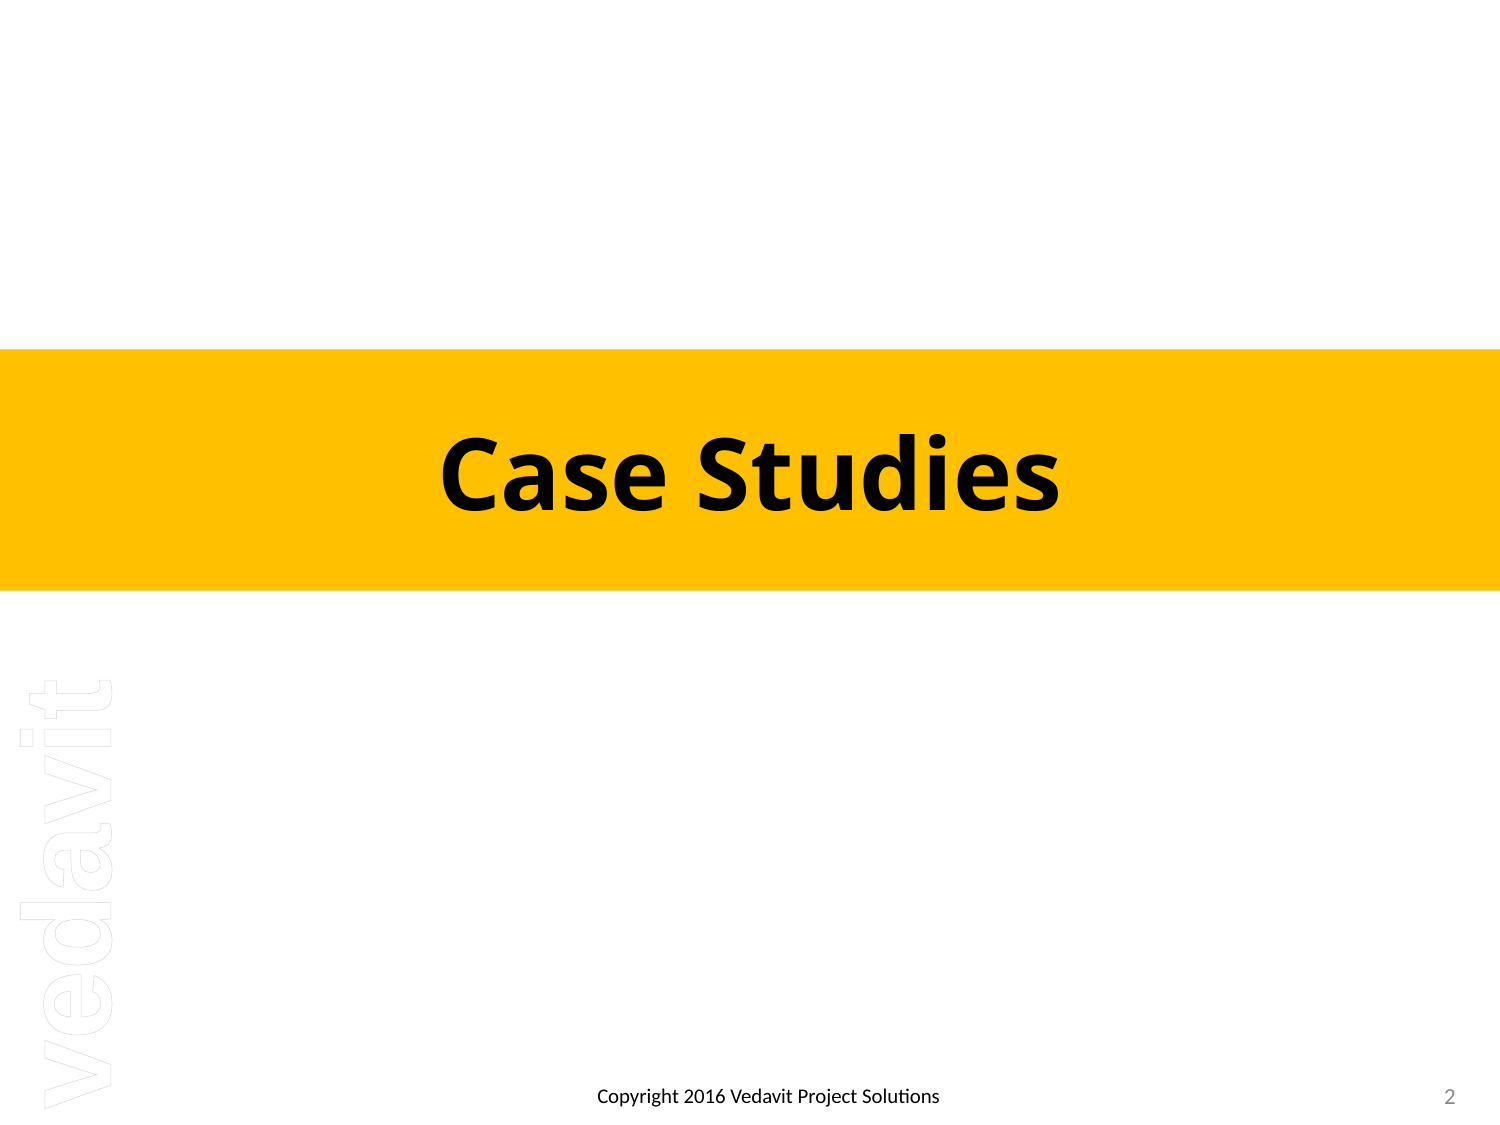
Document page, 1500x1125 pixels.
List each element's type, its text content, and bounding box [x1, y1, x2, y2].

slide_number 2 [1400, 1065, 1500, 1125]
title Case Studies [0, 349, 1500, 591]
